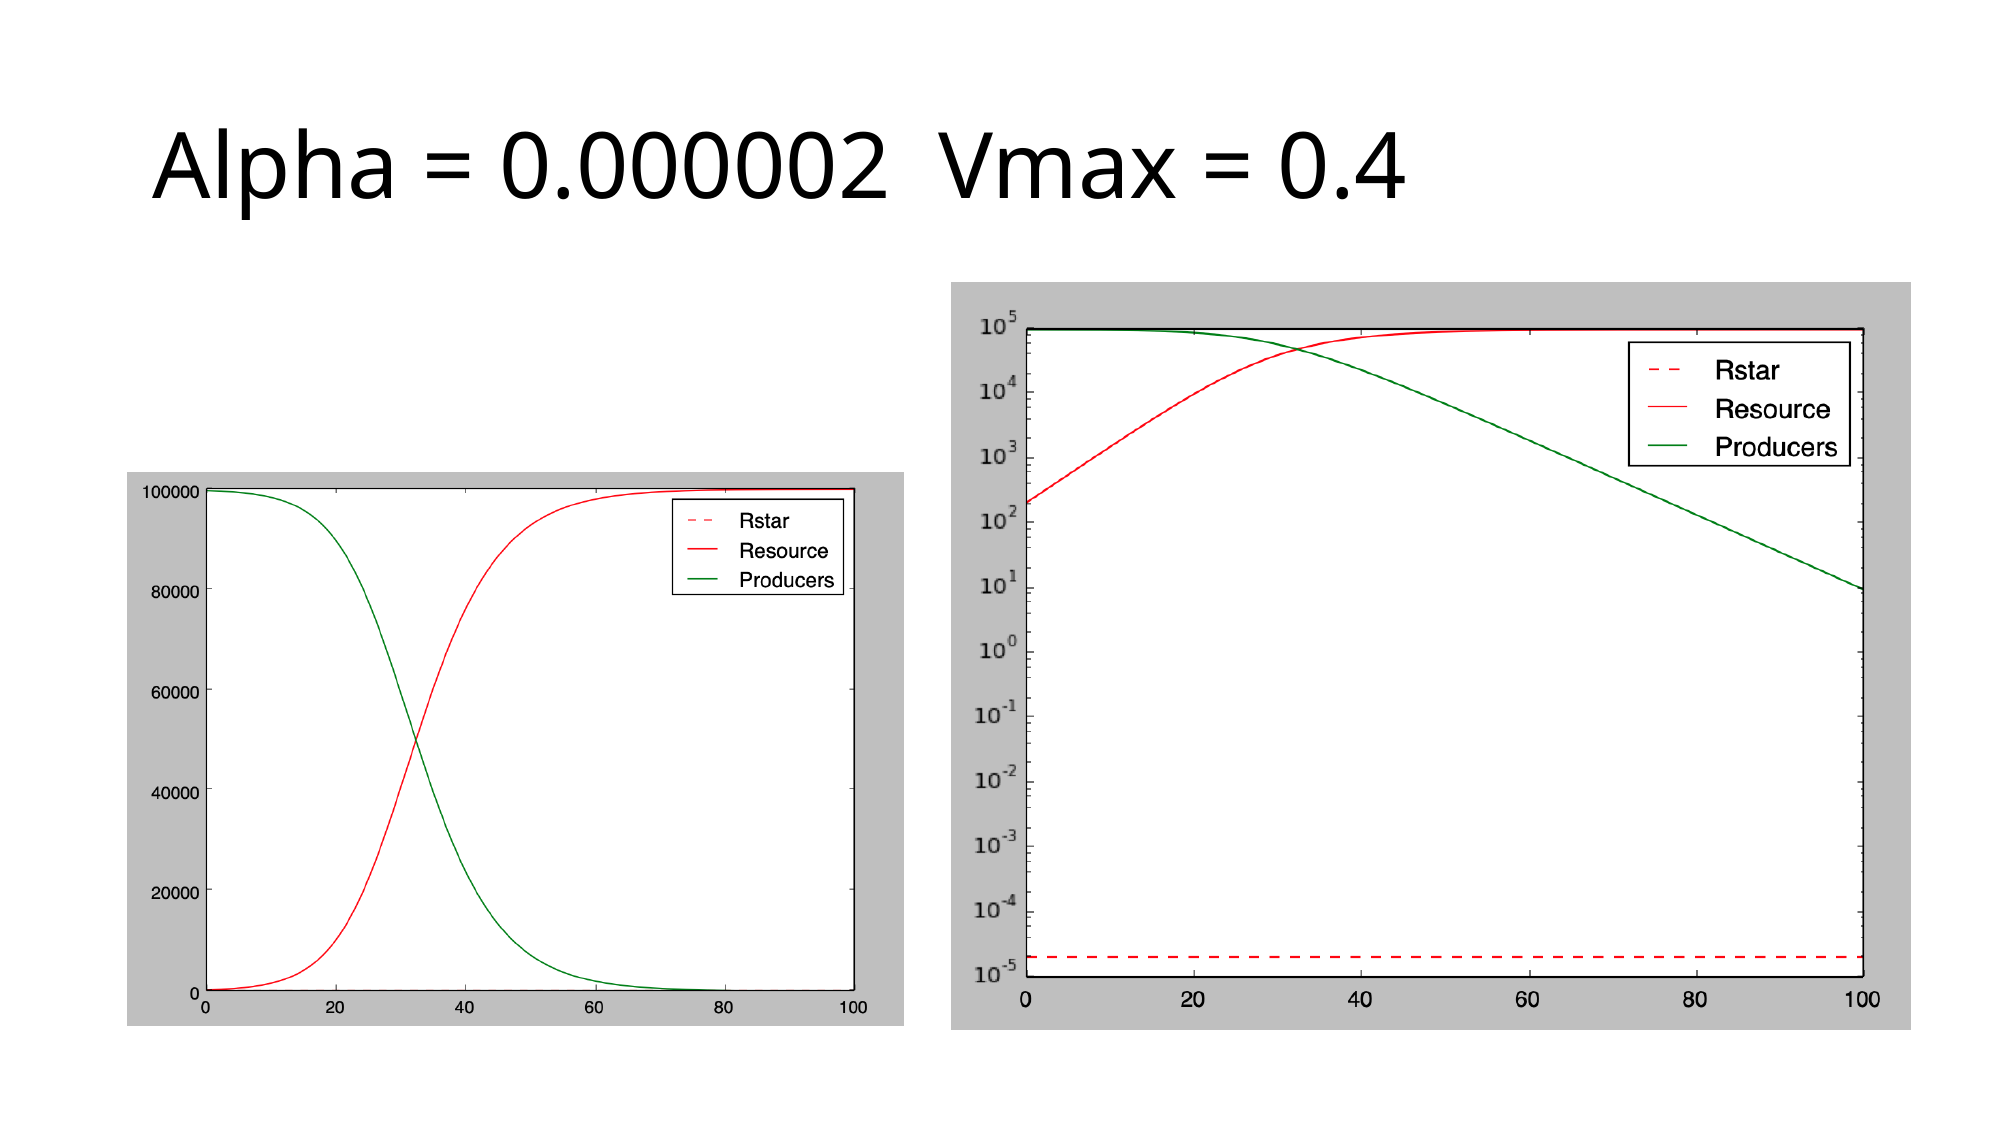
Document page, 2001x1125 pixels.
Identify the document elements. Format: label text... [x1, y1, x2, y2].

picture [951, 282, 1911, 1030]
title Alpha = 0.000002 Vmax = 0.4 [137, 59, 1863, 278]
picture [127, 472, 904, 1026]
